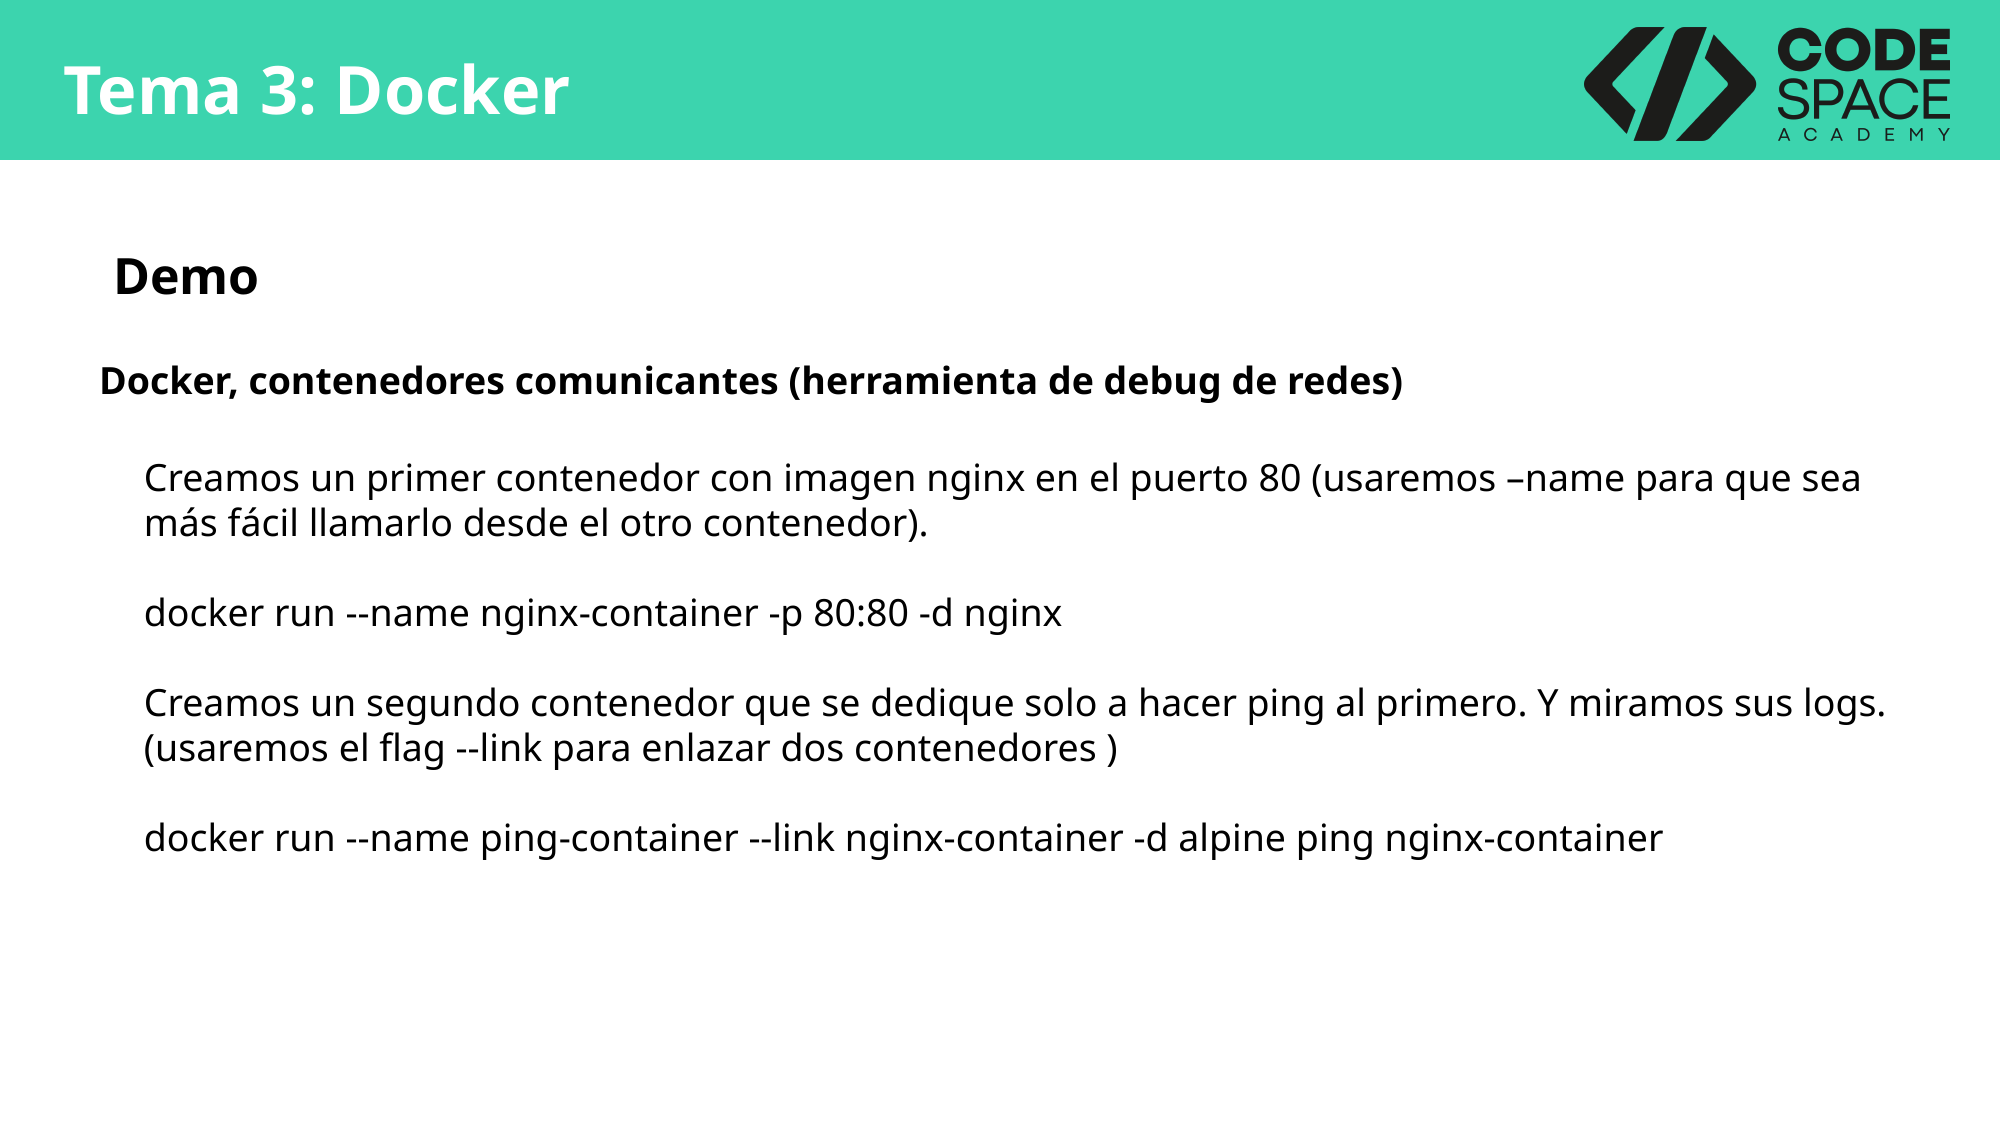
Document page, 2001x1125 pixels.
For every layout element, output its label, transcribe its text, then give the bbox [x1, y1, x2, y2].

picture [1584, 27, 1950, 141]
text_box Docker, contenedores comunicantes (herramienta de debug de redes) [84, 349, 1420, 409]
text_box [0, 0, 2000, 160]
text_box Tema 3: Docker [43, 36, 1458, 132]
text_box Creamos un primer contenedor con imagen nginx en el puerto 80 (usaremos –name para que sea más fácil llamarlo desde el otro contenedor). docker run --name nginx-container -p 80:80 -d nginx Creamos un segundo contenedor que se dedique solo a hacer ping al primero. Y miramos sus logs. (usaremos el flag --link para enlazar dos contenedores ) docker run --name ping-container --link nginx-container -d alpine ping nginx-container [129, 446, 1930, 912]
text_box Demo [98, 236, 275, 312]
